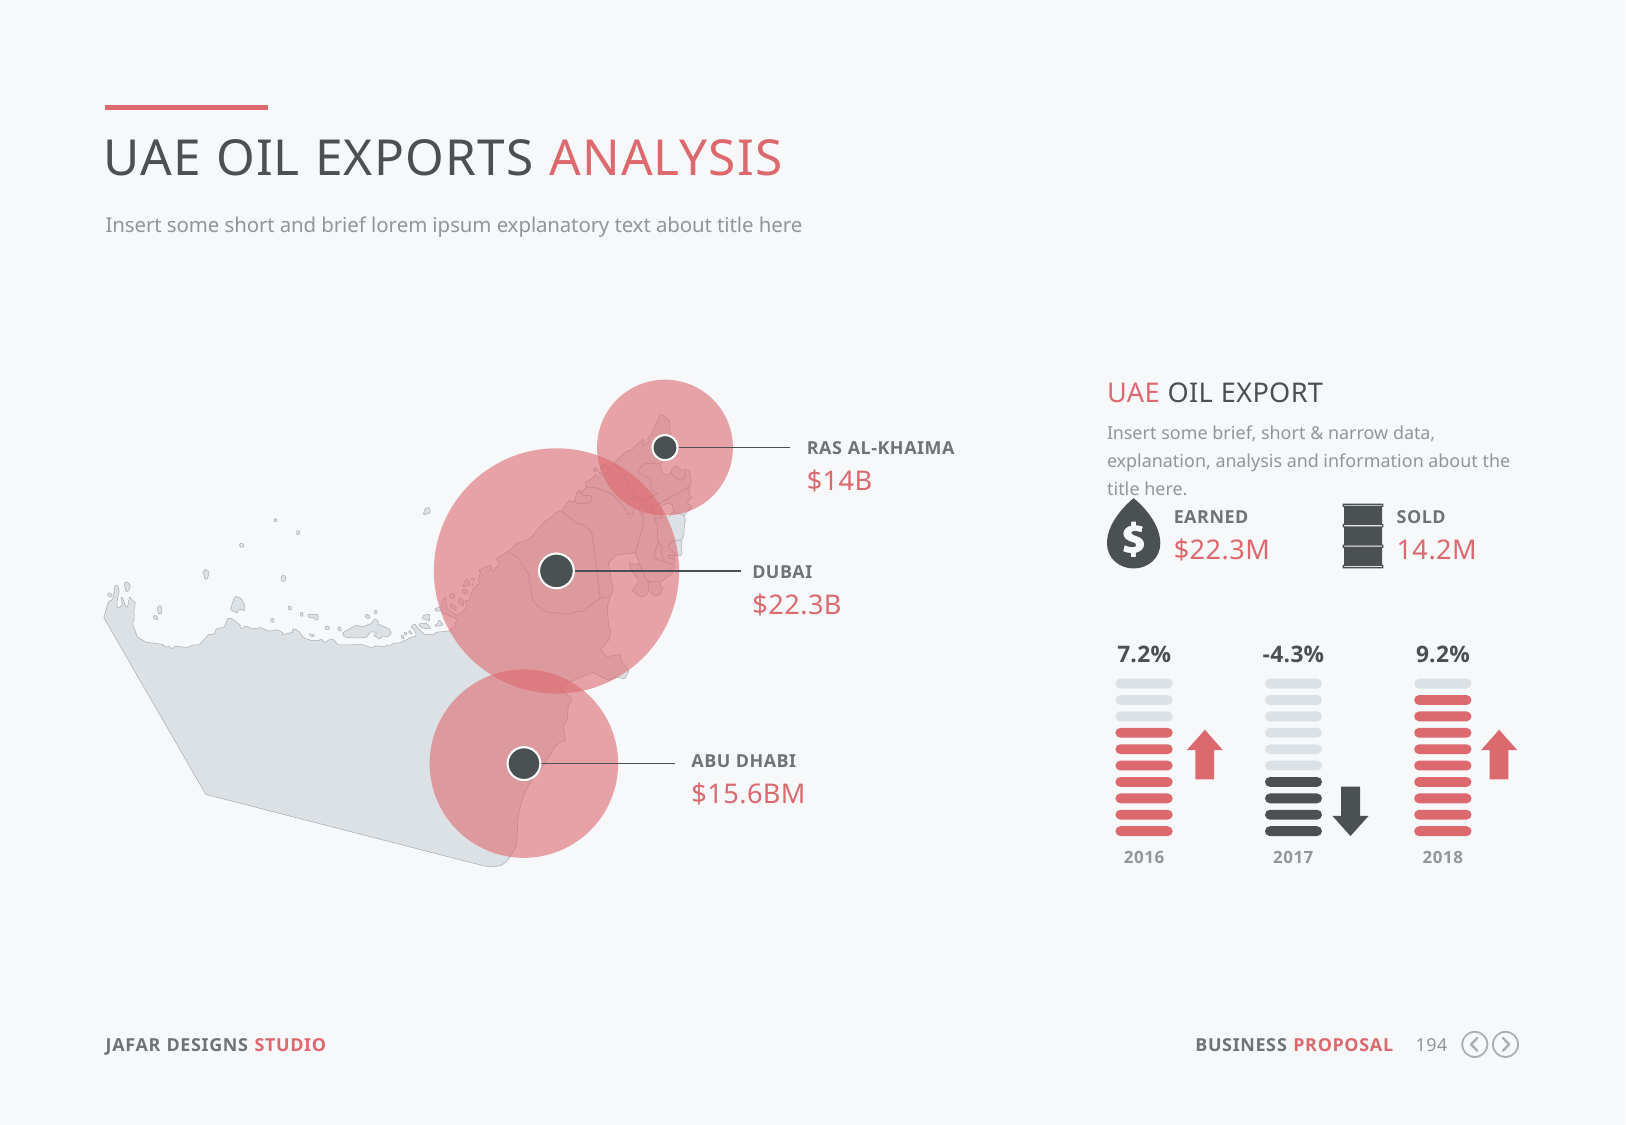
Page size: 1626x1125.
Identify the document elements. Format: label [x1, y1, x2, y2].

text_box [1332, 786, 1369, 837]
text_box [1173, 532, 1295, 565]
text_box [1342, 503, 1384, 569]
text_box [1106, 498, 1161, 569]
text_box [1173, 505, 1295, 528]
text_box [1186, 729, 1223, 780]
text_box [1481, 729, 1518, 780]
text_box [752, 560, 931, 621]
text_box [1396, 532, 1517, 565]
text_box [1405, 640, 1480, 868]
text_box [103, 378, 870, 868]
list [103, 125, 1518, 188]
list [105, 209, 1519, 241]
text_box [1256, 640, 1331, 868]
text_box [1396, 505, 1517, 528]
text_box [806, 436, 986, 497]
text_box [1106, 582, 1193, 868]
text_box [1107, 375, 1518, 472]
